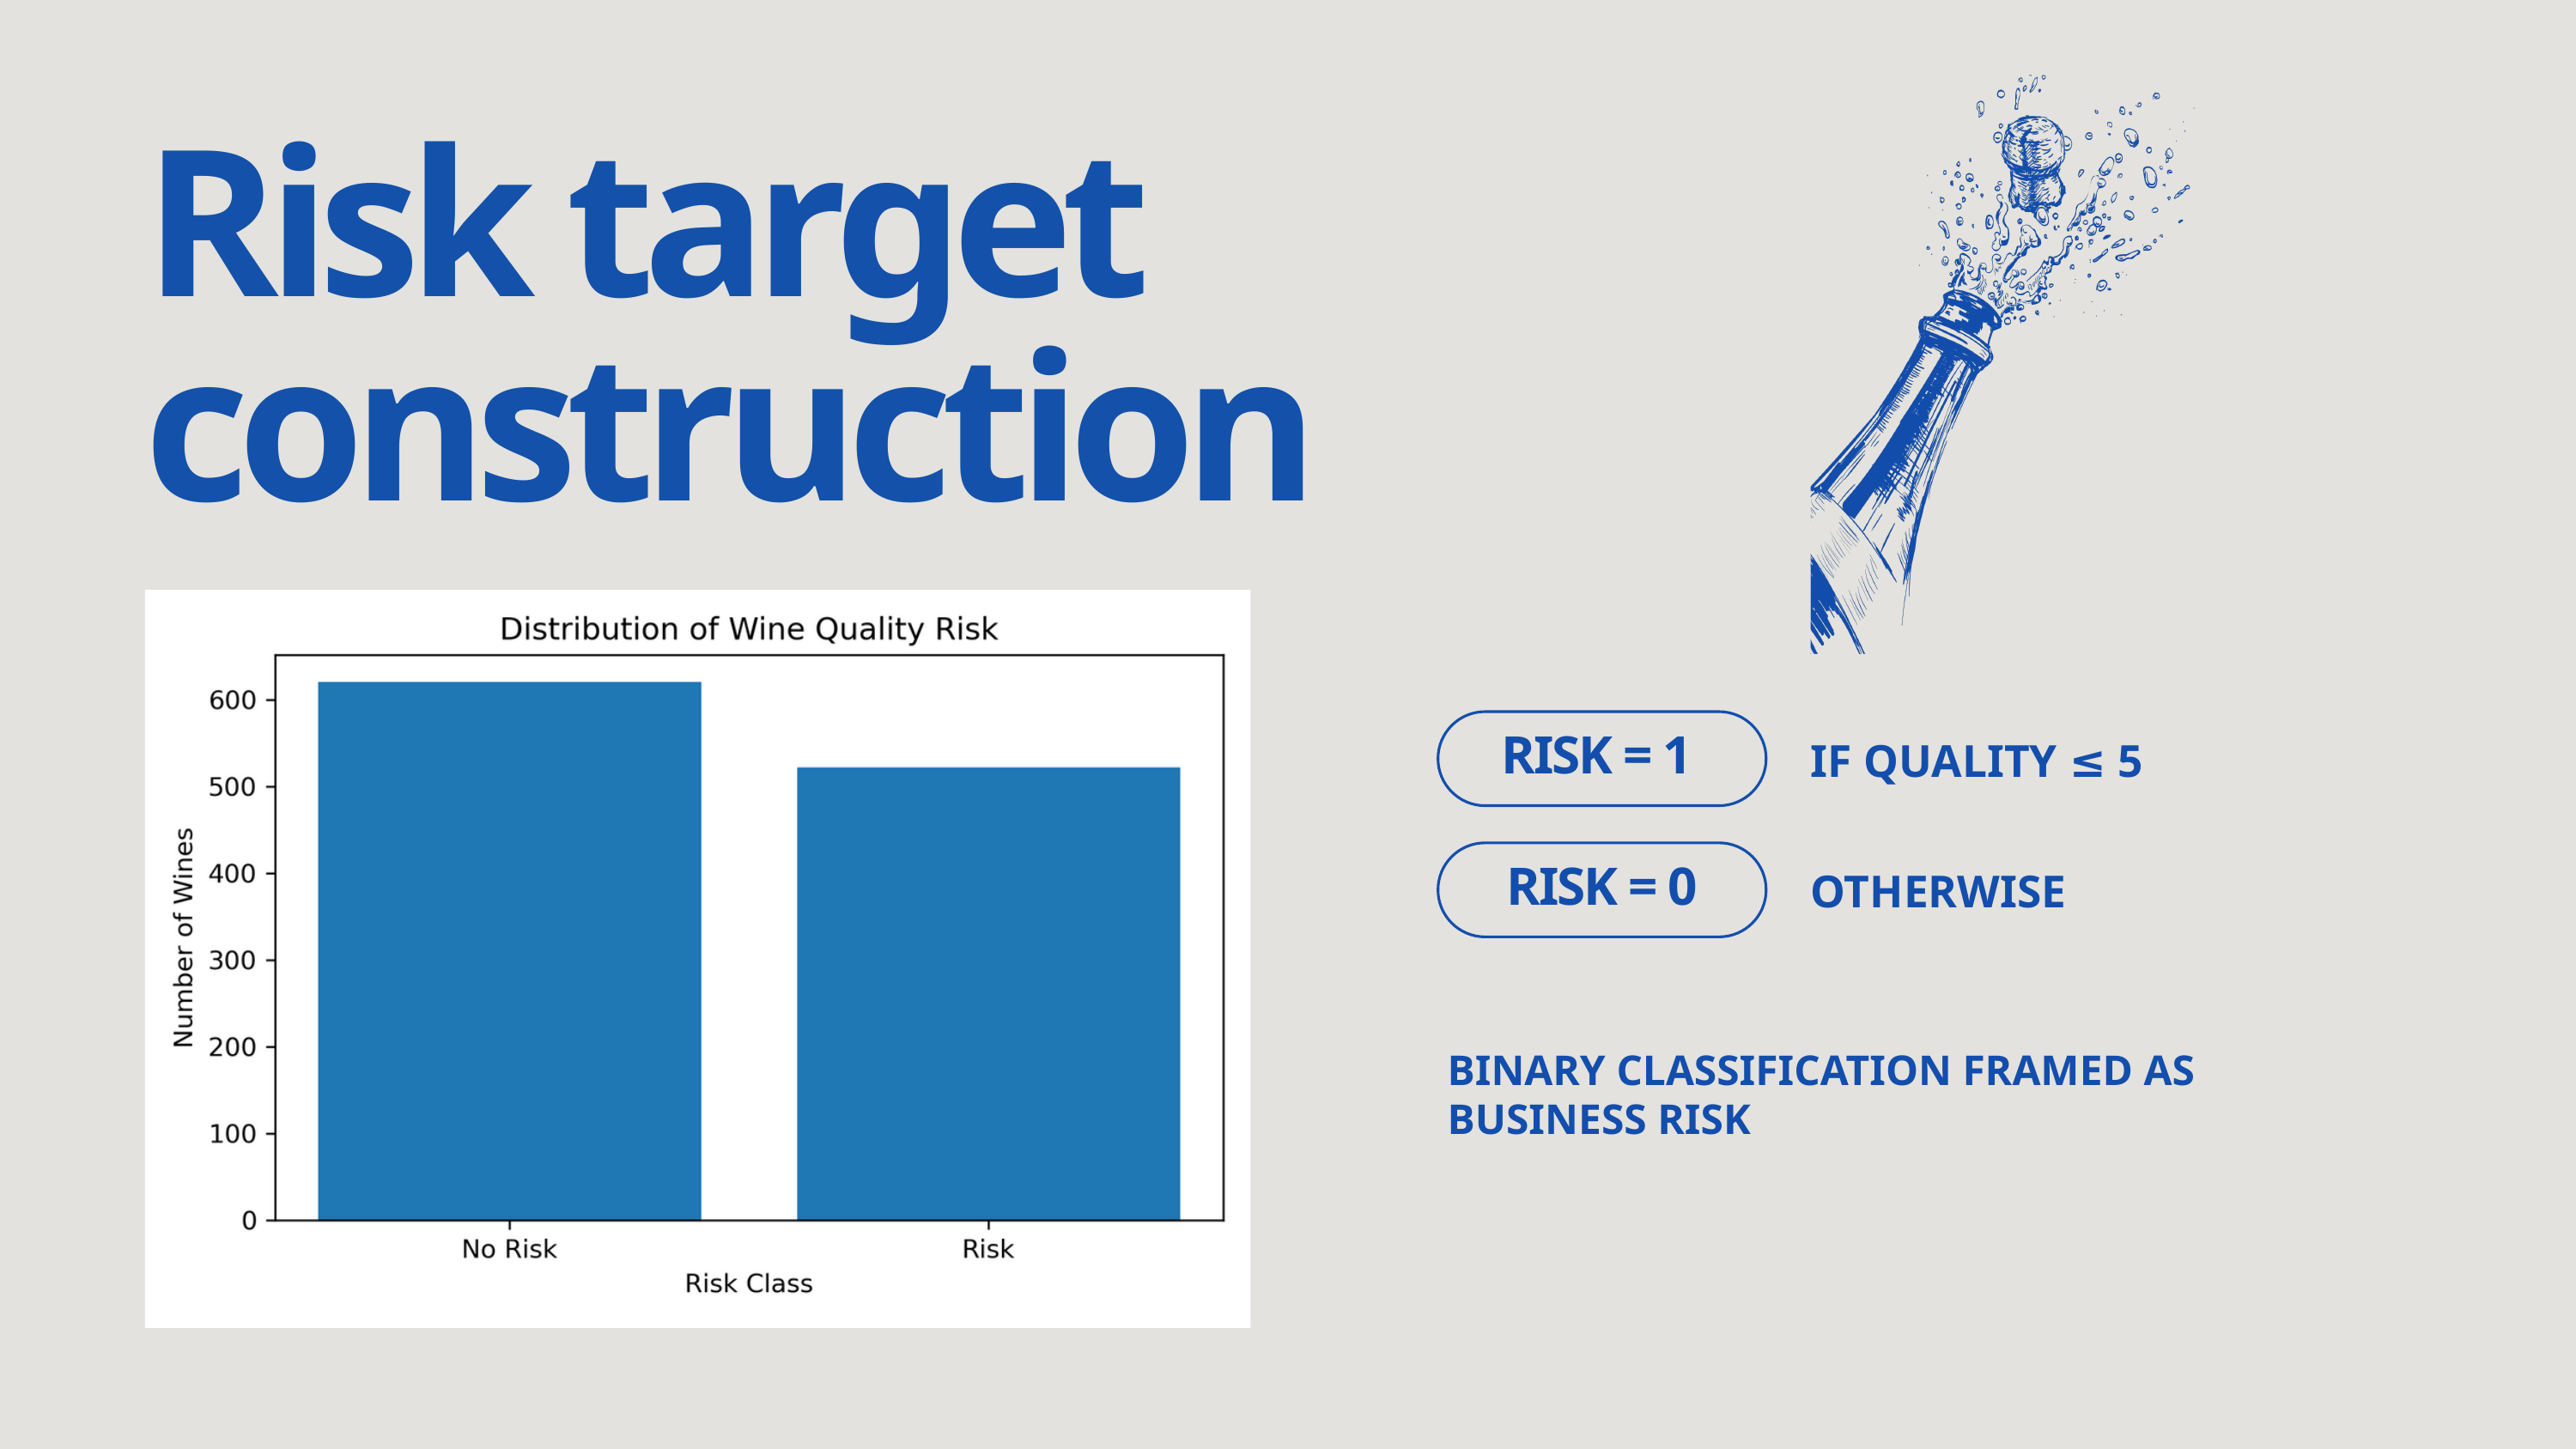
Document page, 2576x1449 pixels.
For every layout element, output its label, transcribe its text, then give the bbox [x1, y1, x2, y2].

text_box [1437, 711, 1767, 806]
text_box IF QUALITY ≤ 5 [1810, 732, 2318, 786]
text_box [1810, 74, 2195, 654]
text_box BINARY CLASSIFICATION FRAMED AS BUSINESS RISK [1447, 1044, 2372, 1143]
text_box OTHERWISE [1810, 864, 2318, 918]
text_box [144, 590, 1251, 1328]
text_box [1437, 842, 1767, 937]
text_box Risk target construction [144, 133, 2129, 542]
